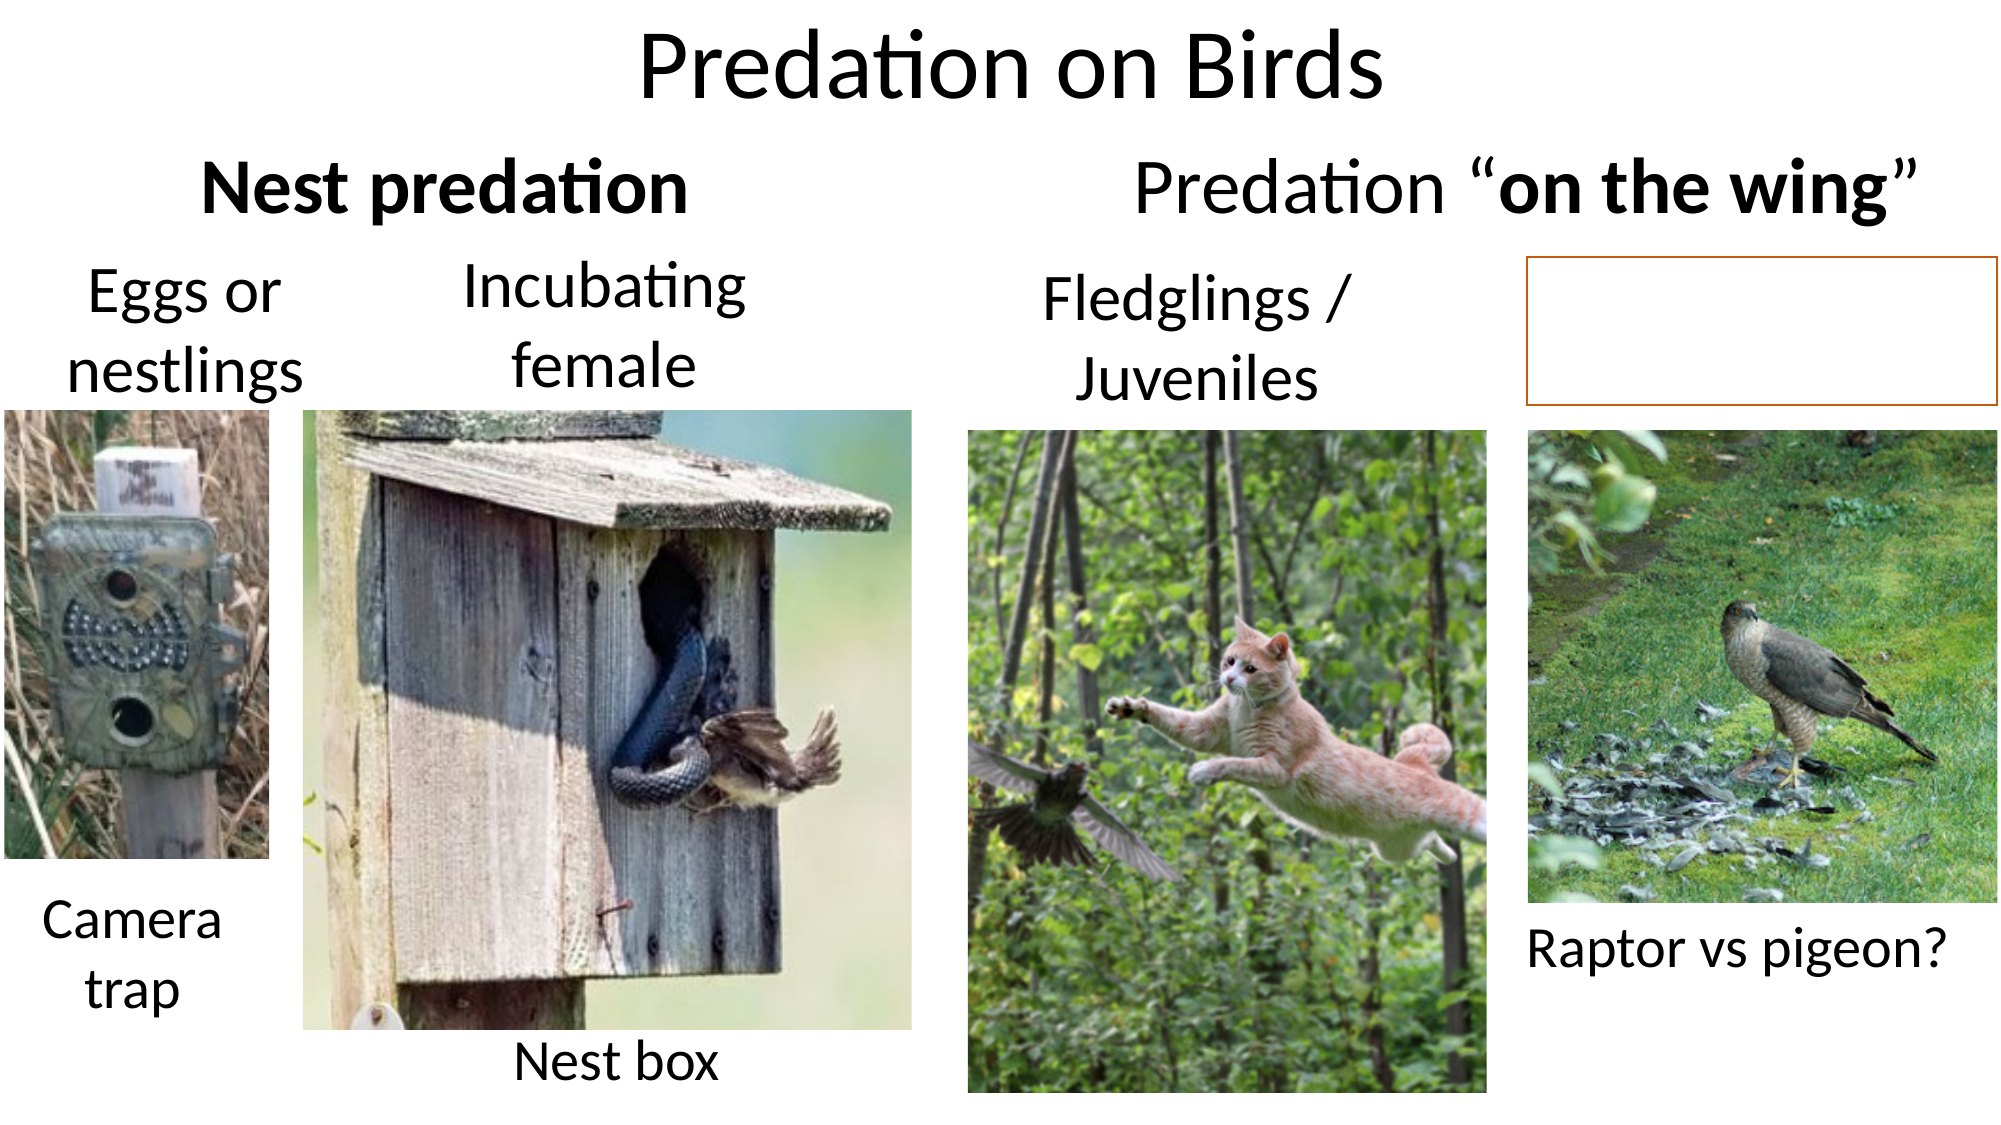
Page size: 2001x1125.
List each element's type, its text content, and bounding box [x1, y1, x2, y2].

text_box Fledglings / Juveniles [908, 246, 1487, 422]
picture [1527, 430, 1998, 903]
text_box Eggs or nestlings [0, 238, 373, 413]
text_box Incubating female [417, 233, 792, 409]
text_box [1526, 256, 1998, 406]
text_box Nest predation [99, 127, 791, 237]
text_box Nest box [364, 1030, 869, 1100]
text_box Predation on Birds [269, 0, 1755, 126]
text_box Predation “on the wing” [1108, 127, 1947, 237]
picture [302, 410, 912, 1030]
text_box Raptor vs pigeon? [1487, 902, 1991, 987]
picture [967, 430, 1487, 1094]
text_box Camera trap [13, 873, 253, 1028]
picture [4, 410, 270, 859]
